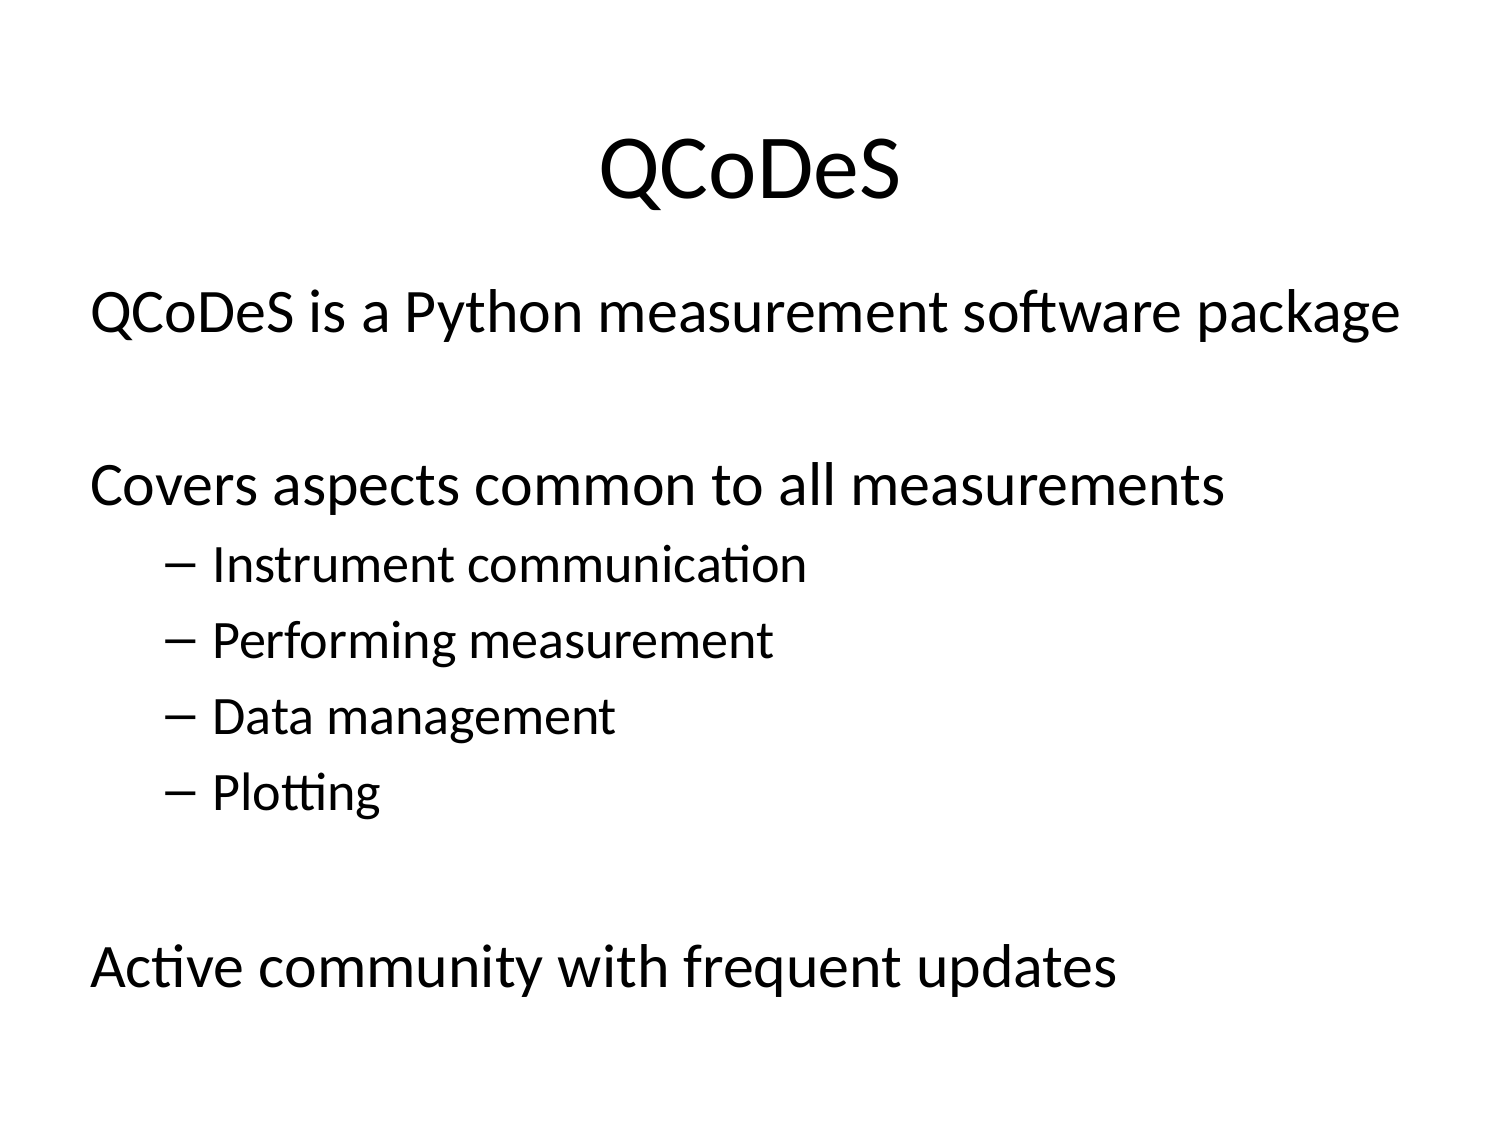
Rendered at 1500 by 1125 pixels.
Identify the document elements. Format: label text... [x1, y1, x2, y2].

list QCoDeS is a Python measurement software package Covers aspects common to all measurements Instrument communication Performing measurement Data management Plotting Active community with frequent updates [75, 262, 1425, 1071]
text_box QCoDeS [103, 59, 1397, 278]
